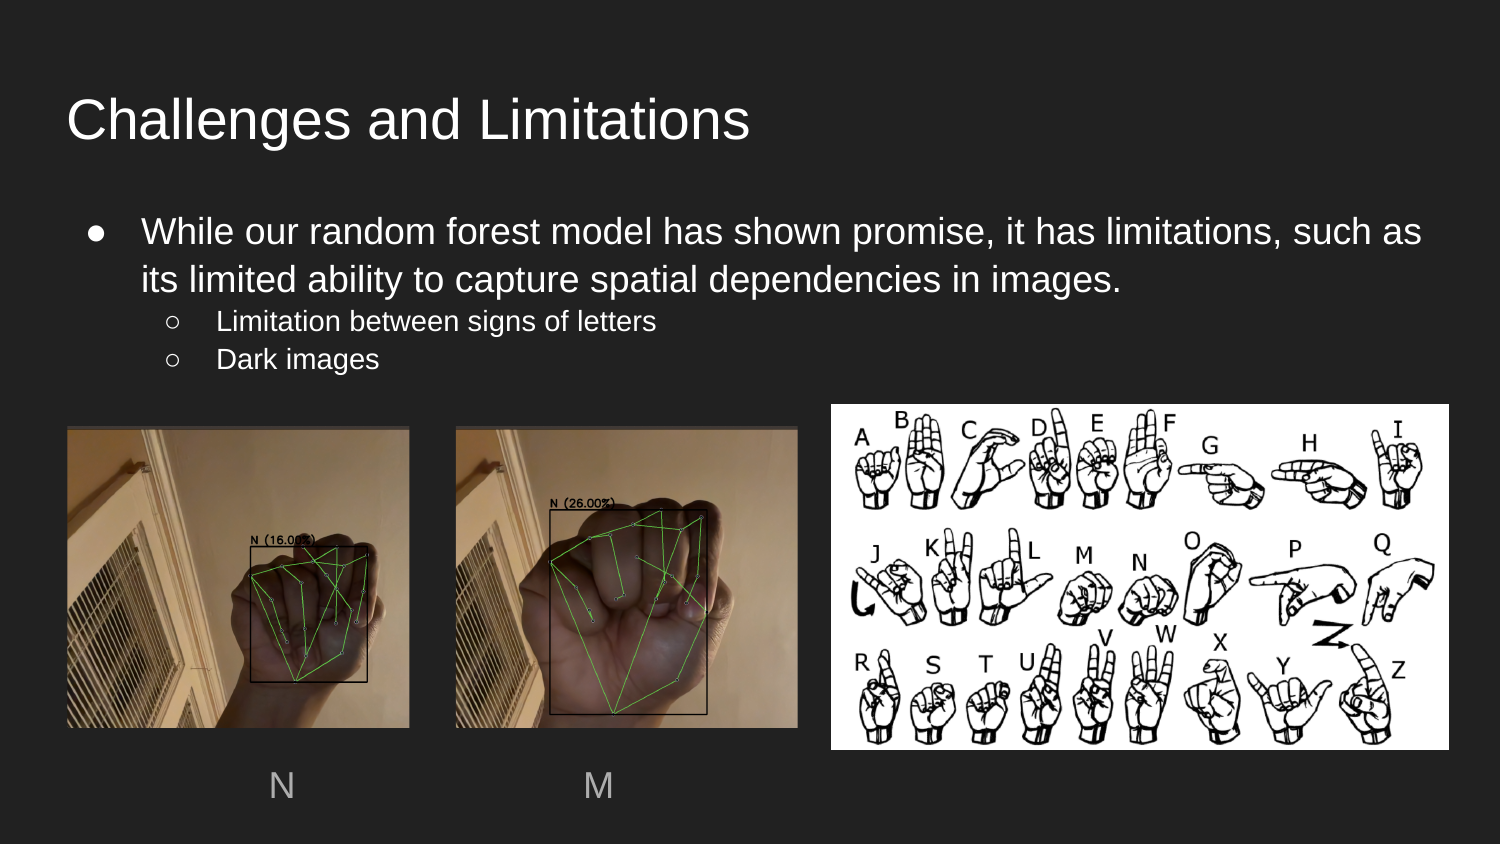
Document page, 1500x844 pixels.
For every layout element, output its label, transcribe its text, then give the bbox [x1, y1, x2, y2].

picture [67, 426, 410, 729]
text_box M [455, 746, 742, 787]
text_box N [139, 746, 425, 787]
list While our random forest model has shown promise, it has limitations, such as its limited ability to capture spatial dependencies in images. Limitation between signs of letters Dark images [51, 189, 1449, 750]
picture [455, 426, 798, 729]
picture [831, 404, 1450, 750]
title Challenges and Limitations [51, 72, 1449, 167]
